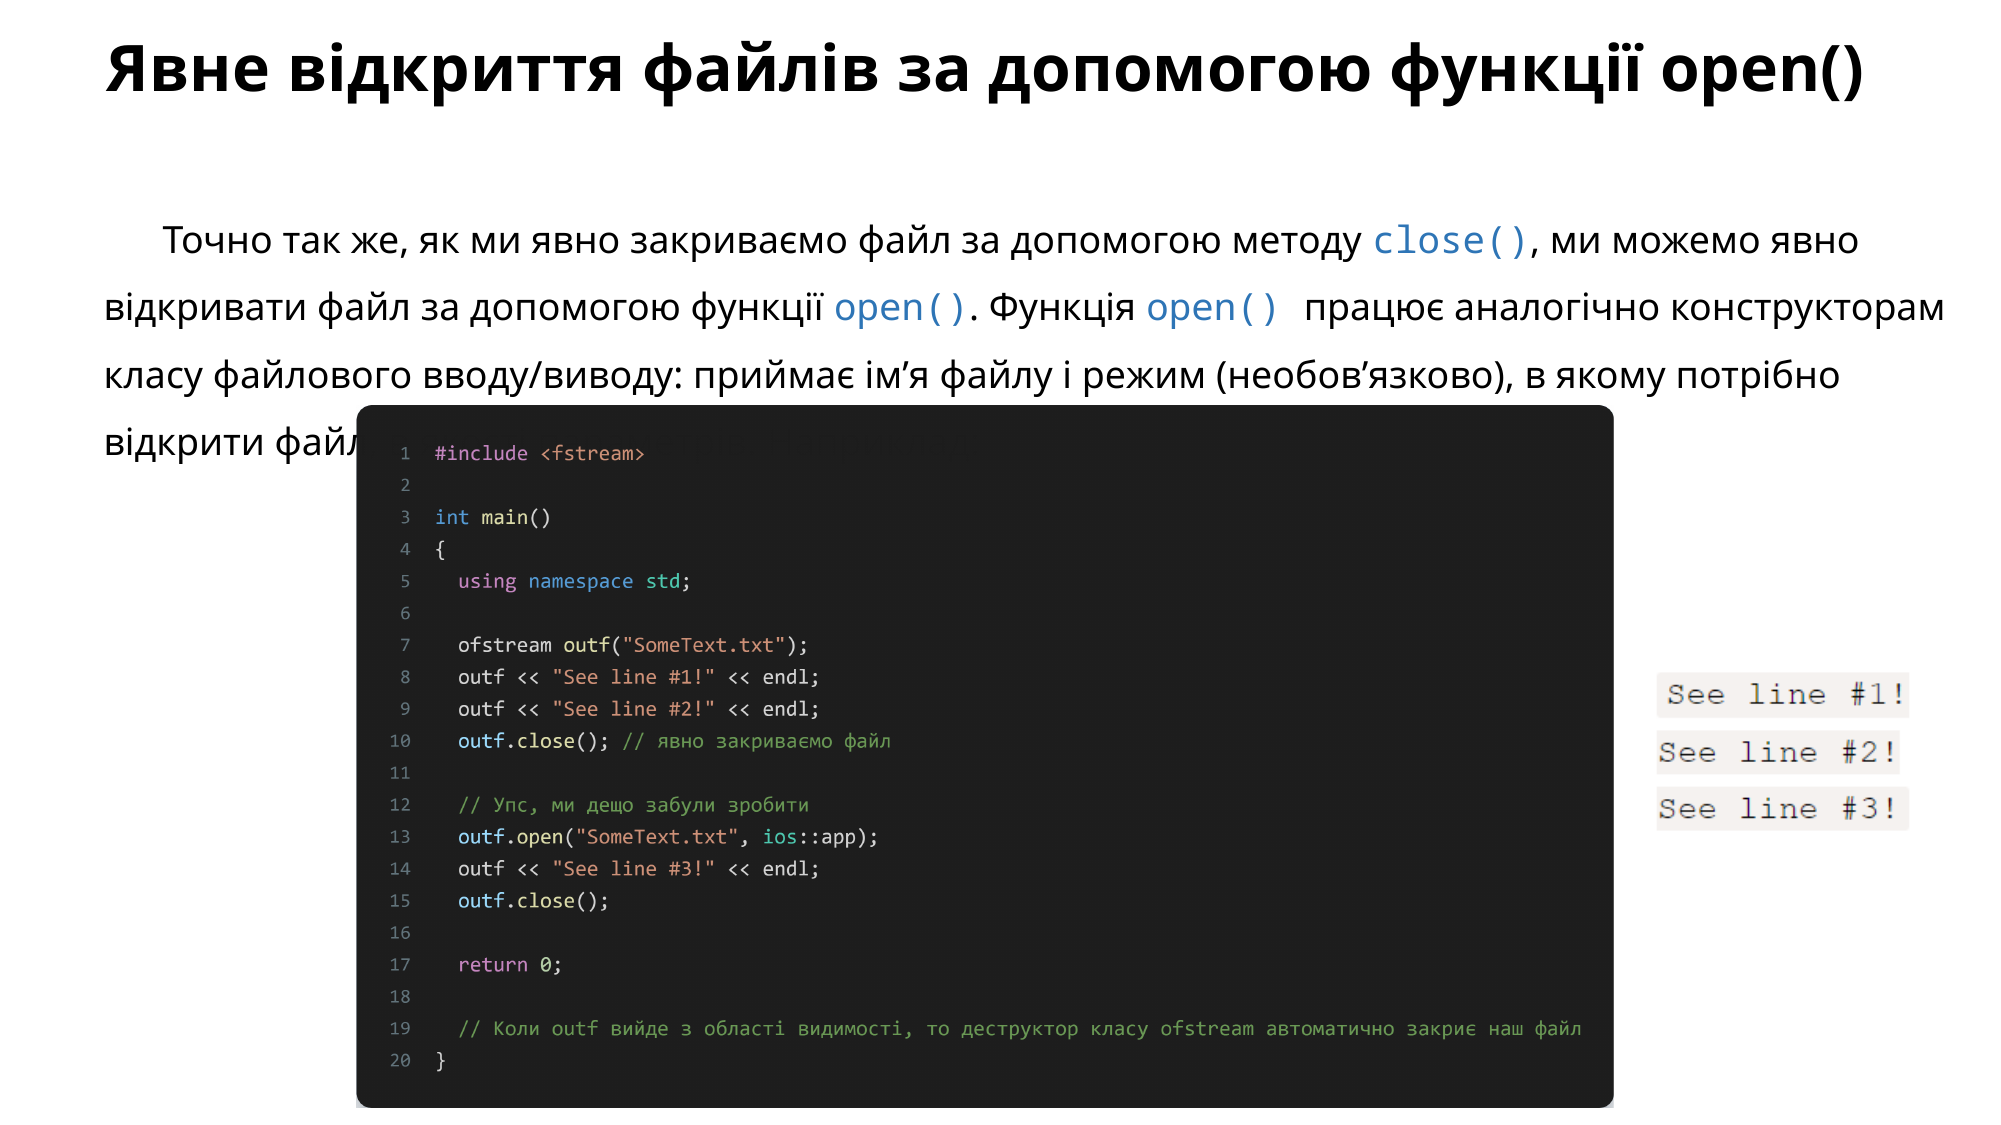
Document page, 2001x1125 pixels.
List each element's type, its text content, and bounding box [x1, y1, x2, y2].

title Явне відкриття файлів за допомогою функції open() [0, 0, 2000, 140]
picture [1642, 668, 1922, 845]
list Точно так же, як ми явно закриваємо файл за допомогою методу close(), ми можемо явно відкривати файл за допомогою функції open(). Функція open() працює аналогічно конструкторам класу файлового вводу/виводу: приймає ім’я файлу і режим (необов’язково), в якому потрібно відкрити файл, в якості параметрів. Наприклад: [0, 140, 2000, 1125]
picture [356, 405, 1614, 1108]
